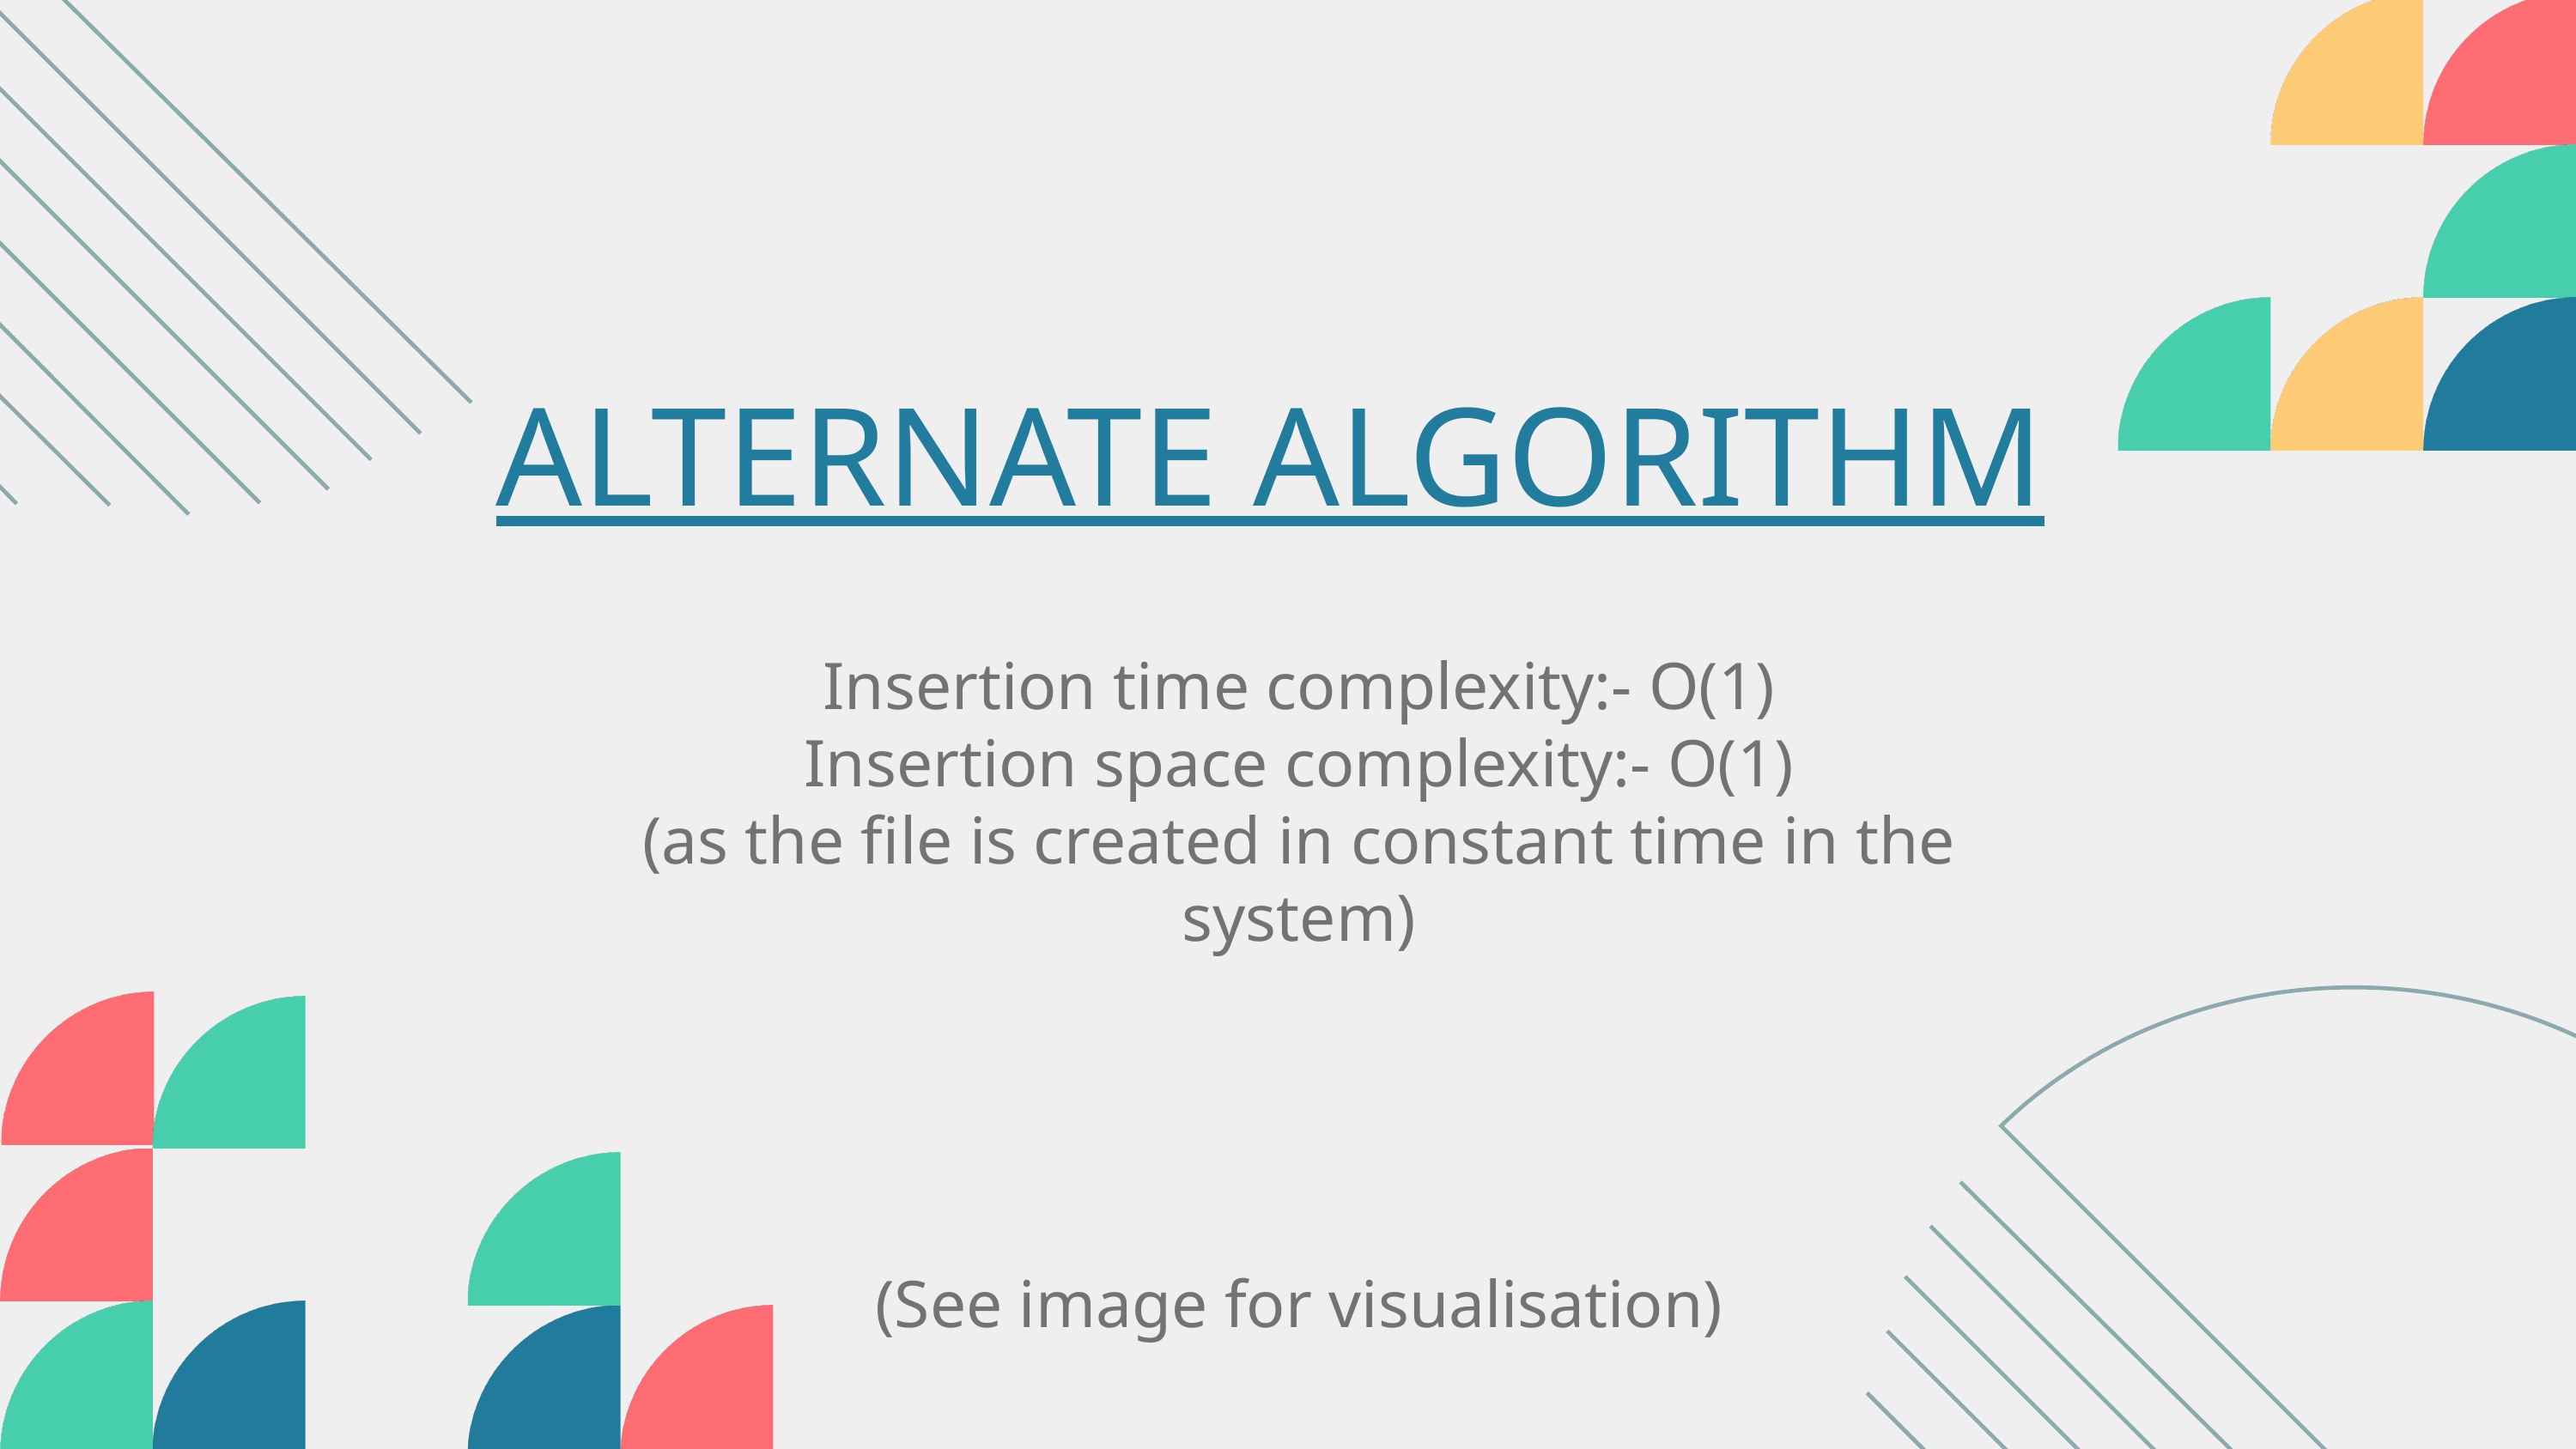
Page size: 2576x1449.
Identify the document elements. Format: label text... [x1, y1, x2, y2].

text_box [620, 1341, 774, 1449]
text_box [0, 1149, 153, 1300]
text_box [467, 1152, 544, 1306]
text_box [2025, 1066, 2576, 1449]
text_box [2423, 144, 2576, 297]
text_box [152, 996, 306, 1149]
text_box [2271, 297, 2424, 451]
text_box [467, 1306, 620, 1449]
text_box [2117, 297, 2271, 451]
text_box [152, 1300, 306, 1449]
text_box [1, 991, 155, 1145]
text_box ALTERNATE ALGORITHM [432, 397, 2108, 534]
text_box [2424, 0, 2576, 144]
text_box Insertion time complexity:- O(1) Insertion space complexity:- O(1) (as the file is created in constant time in the system) (See image for visualisation) [544, 645, 2055, 1341]
text_box [2424, 297, 2576, 451]
text_box [0, 1300, 152, 1449]
text_box [2270, 0, 2424, 145]
